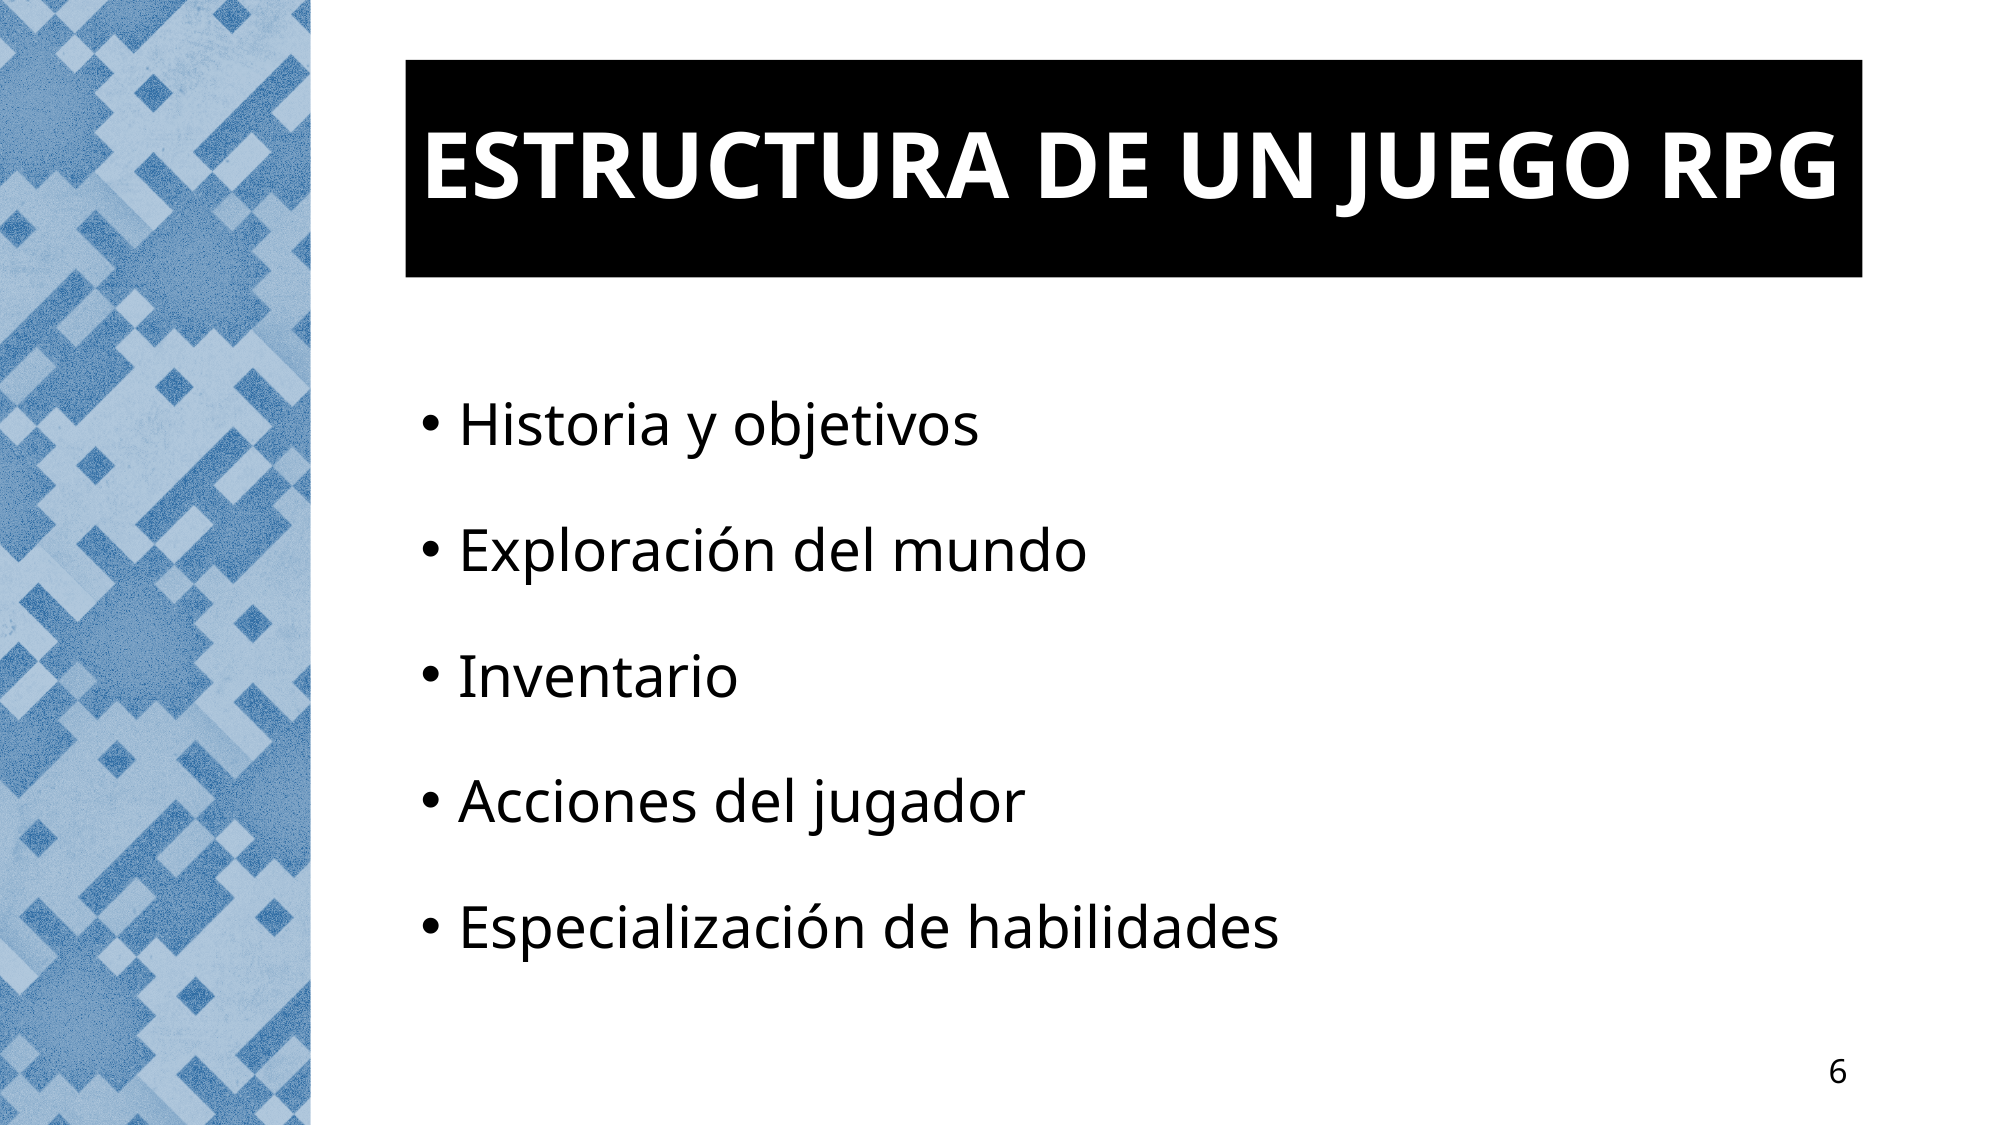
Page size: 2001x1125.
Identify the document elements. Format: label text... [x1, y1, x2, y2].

title ESTRUCTURA DE UN JUEGO RPG [405, 59, 1863, 278]
slide_number 6 [1412, 1042, 1863, 1103]
list Historia y objetivos Exploración del mundo Inventario Acciones del jugador Especialización de habilidades [405, 299, 1863, 1014]
